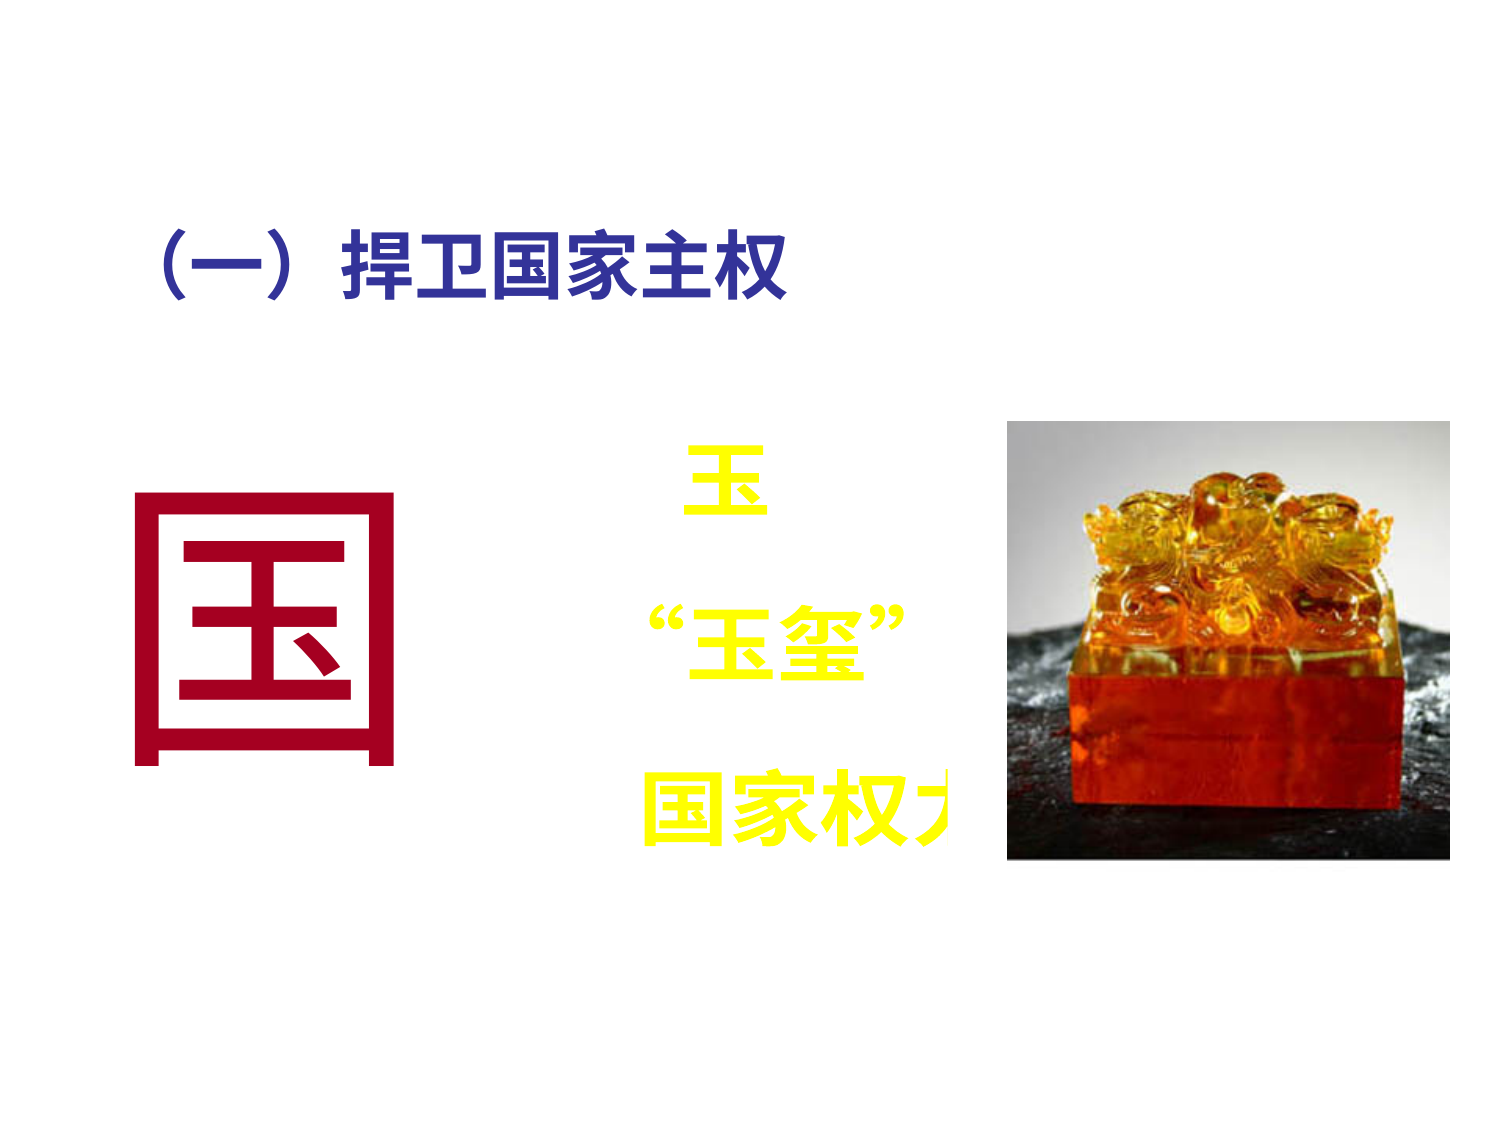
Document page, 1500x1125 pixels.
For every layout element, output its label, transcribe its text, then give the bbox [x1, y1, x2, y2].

picture [1007, 421, 1451, 887]
text_box 国 [93, 421, 454, 812]
text_box （一）捍卫国家主权 [100, 196, 1223, 332]
